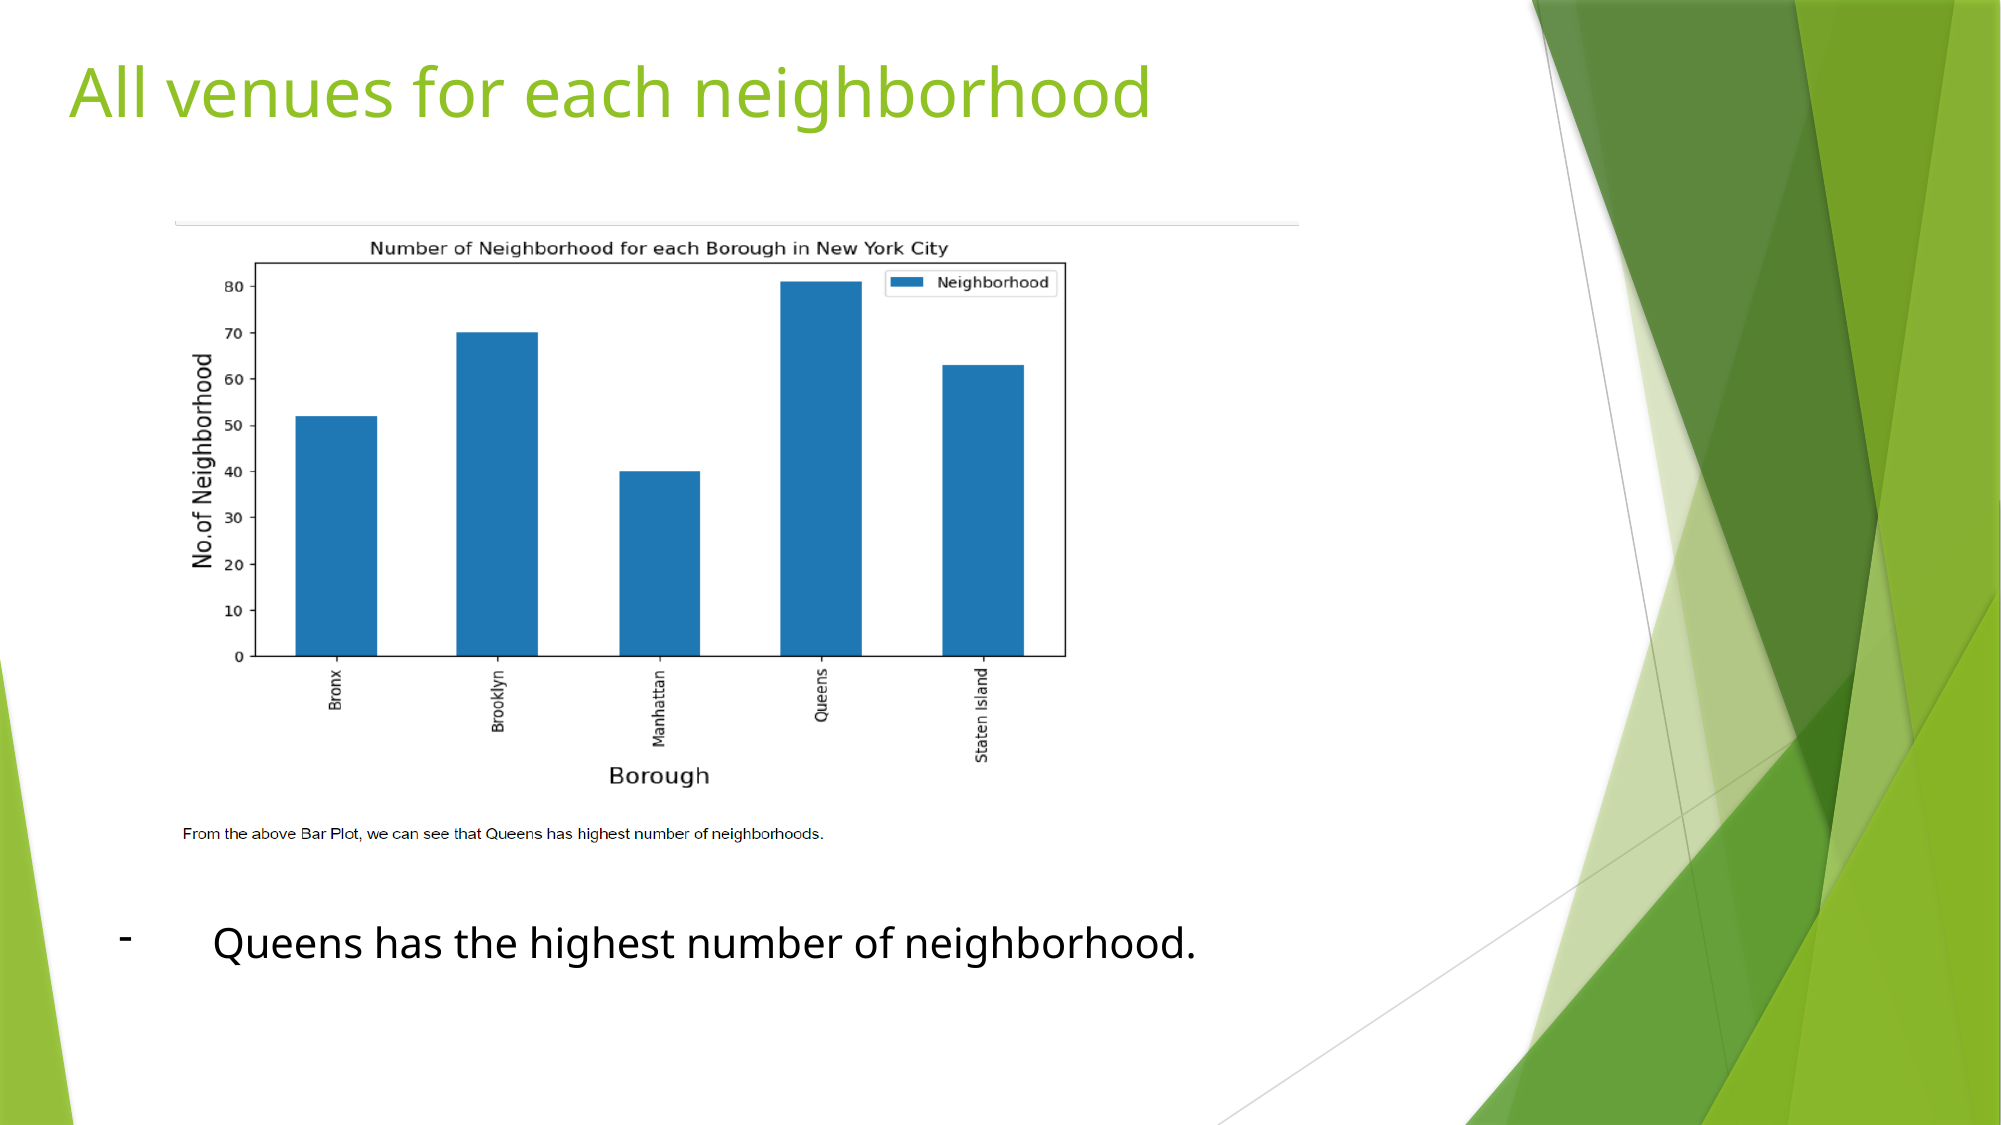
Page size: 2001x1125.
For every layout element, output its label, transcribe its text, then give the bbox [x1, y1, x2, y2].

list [135, 220, 1300, 859]
title All venues for each neighborhood [55, 41, 1578, 222]
text_box Queens has the highest number of neighborhood. [103, 909, 1267, 1011]
